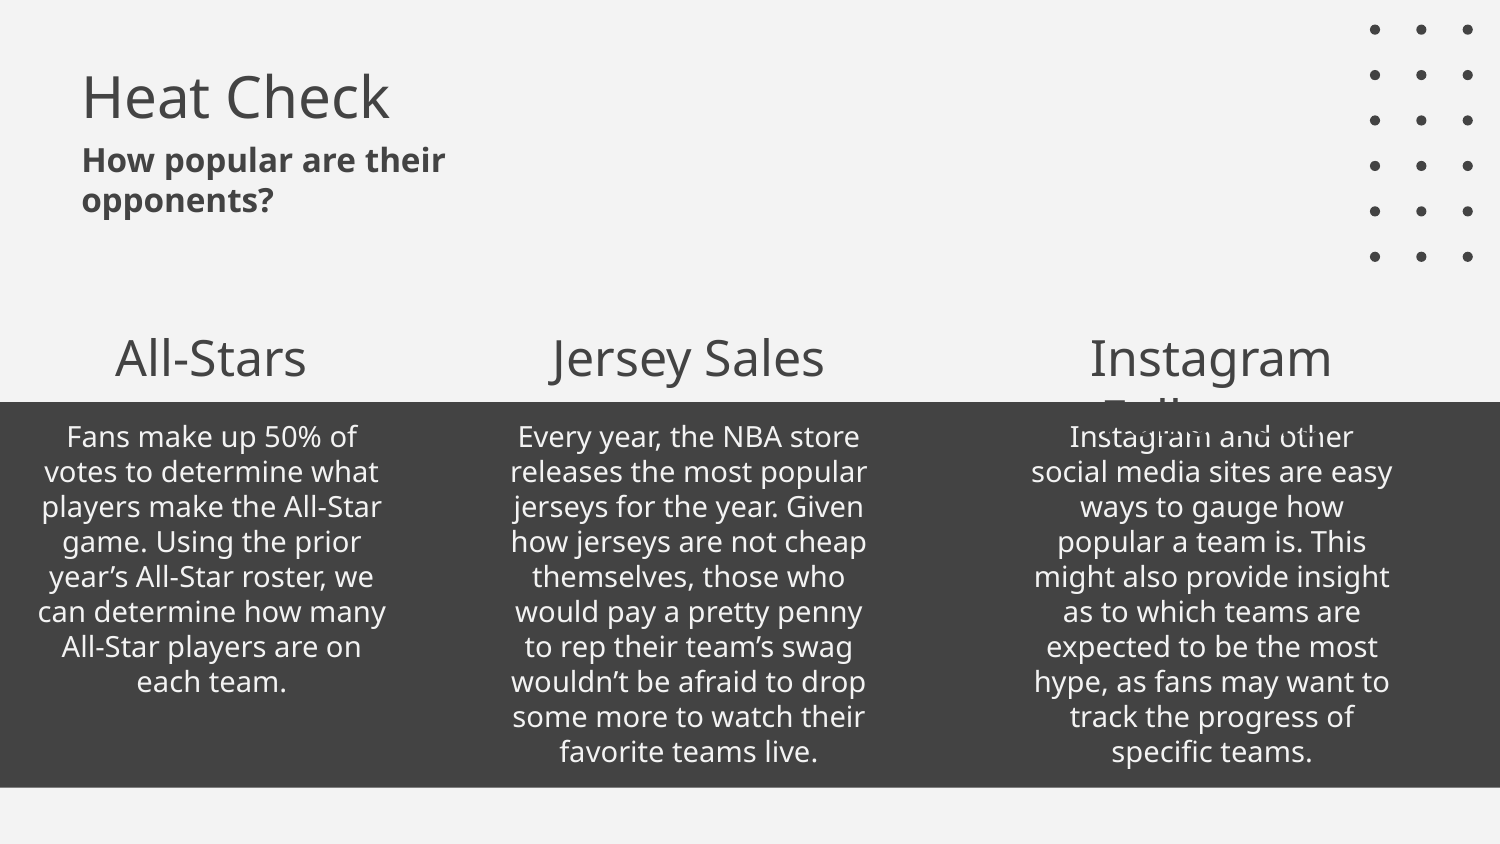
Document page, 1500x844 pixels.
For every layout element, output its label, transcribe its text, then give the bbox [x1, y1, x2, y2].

text_box How popular are their opponents? [66, 123, 533, 194]
text_box Instagram Followers [981, 311, 1444, 404]
text_box All-Stars [37, 311, 386, 404]
subtitle Fans make up 50% of votes to determine what players make the All-Star game. Using the prior year’s All-Star roster, we can determine how many All-Star players are on each team. [14, 403, 410, 767]
text_box Jersey Sales [514, 311, 864, 404]
title Heat Check [66, 44, 706, 182]
subtitle Every year, the NBA store releases the most popular jerseys for the year. Given how jerseys are not cheap themselves, those who would pay a pretty penny to rep their team’s swag wouldn’t be afraid to drop some more to watch their favorite teams live. [491, 403, 887, 767]
subtitle Instagram and other social media sites are easy ways to gauge how popular a team is. This might also provide insight as to which teams are expected to be the most hype, as fans may want to track the progress of specific teams. [1014, 404, 1410, 767]
